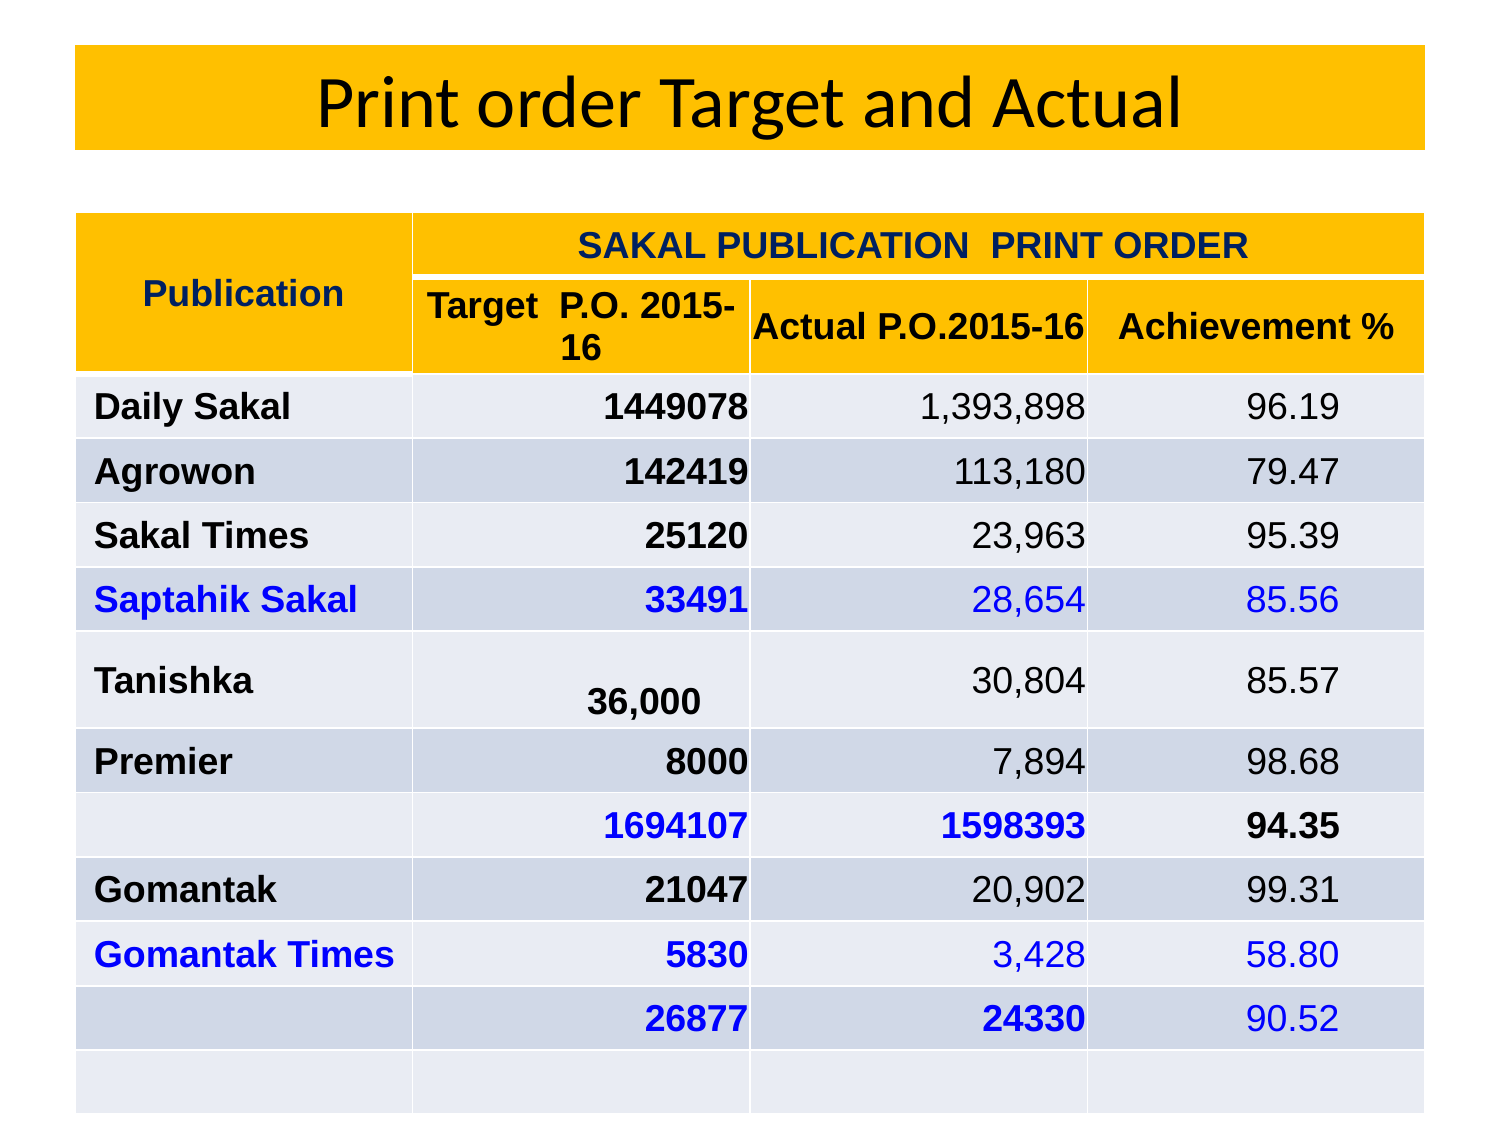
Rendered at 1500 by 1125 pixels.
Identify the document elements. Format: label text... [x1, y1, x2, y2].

table_cell 7,894 [751, 729, 1087, 792]
table_cell 26877 [413, 987, 749, 1049]
table_cell Tanishka [76, 632, 412, 727]
table_cell Target P.O. 2015-16 [413, 280, 749, 373]
table_cell Premier [76, 729, 412, 792]
table_cell 3,428 [751, 922, 1087, 985]
table_cell Actual P.O.2015-16 [751, 280, 1087, 373]
table_cell [413, 1051, 749, 1113]
table_cell 33491 [413, 568, 749, 630]
table_cell [751, 1051, 1087, 1113]
table_cell 113,180 [751, 439, 1087, 502]
table_cell 1,393,898 [751, 375, 1087, 437]
table_cell 24330 [751, 987, 1087, 1049]
table_header SAKAL PUBLICATION PRINT ORDER [413, 213, 1424, 274]
title Print order Target and Actual [75, 45, 1425, 150]
table_cell Gomantak Times [76, 922, 412, 985]
table_cell 90.52 [1088, 987, 1424, 1049]
table_cell 25120 [413, 503, 749, 566]
table_cell 30,804 [751, 632, 1087, 727]
table_cell 8000 [413, 729, 749, 792]
table_cell 85.56 [1088, 568, 1424, 630]
table_cell 5830 [413, 922, 749, 985]
table_cell 95.39 [1088, 503, 1424, 566]
table_cell Achievement % [1088, 280, 1424, 373]
table_cell 99.31 [1088, 858, 1424, 920]
table_cell 58.80 [1088, 922, 1424, 985]
table_cell Sakal Times [76, 503, 412, 566]
table_cell 36,000 [413, 632, 749, 727]
table_cell [76, 793, 412, 856]
table_cell 1694107 [413, 793, 749, 856]
table_cell Saptahik Sakal [76, 568, 412, 630]
table_cell 23,963 [751, 503, 1087, 566]
table_cell [76, 1051, 412, 1113]
table_cell 94.35 [1088, 793, 1424, 856]
table_cell Agrowon [76, 439, 412, 502]
table_cell 96.19 [1088, 375, 1424, 437]
table_cell 21047 [413, 858, 749, 920]
table_cell 142419 [413, 439, 749, 502]
table_cell Daily Sakal [76, 377, 412, 437]
table_cell Gomantak [76, 858, 412, 920]
table_cell 1598393 [751, 793, 1087, 856]
table_cell 85.57 [1088, 632, 1424, 727]
table_cell [1088, 1051, 1424, 1113]
table_cell 98.68 [1088, 729, 1424, 792]
table_cell 20,902 [751, 858, 1087, 920]
table_cell 28,654 [751, 568, 1087, 630]
table_cell 79.47 [1088, 439, 1424, 502]
table_cell 1449078 [413, 375, 749, 437]
table_header Publication [76, 213, 412, 371]
table_cell [76, 987, 412, 1049]
